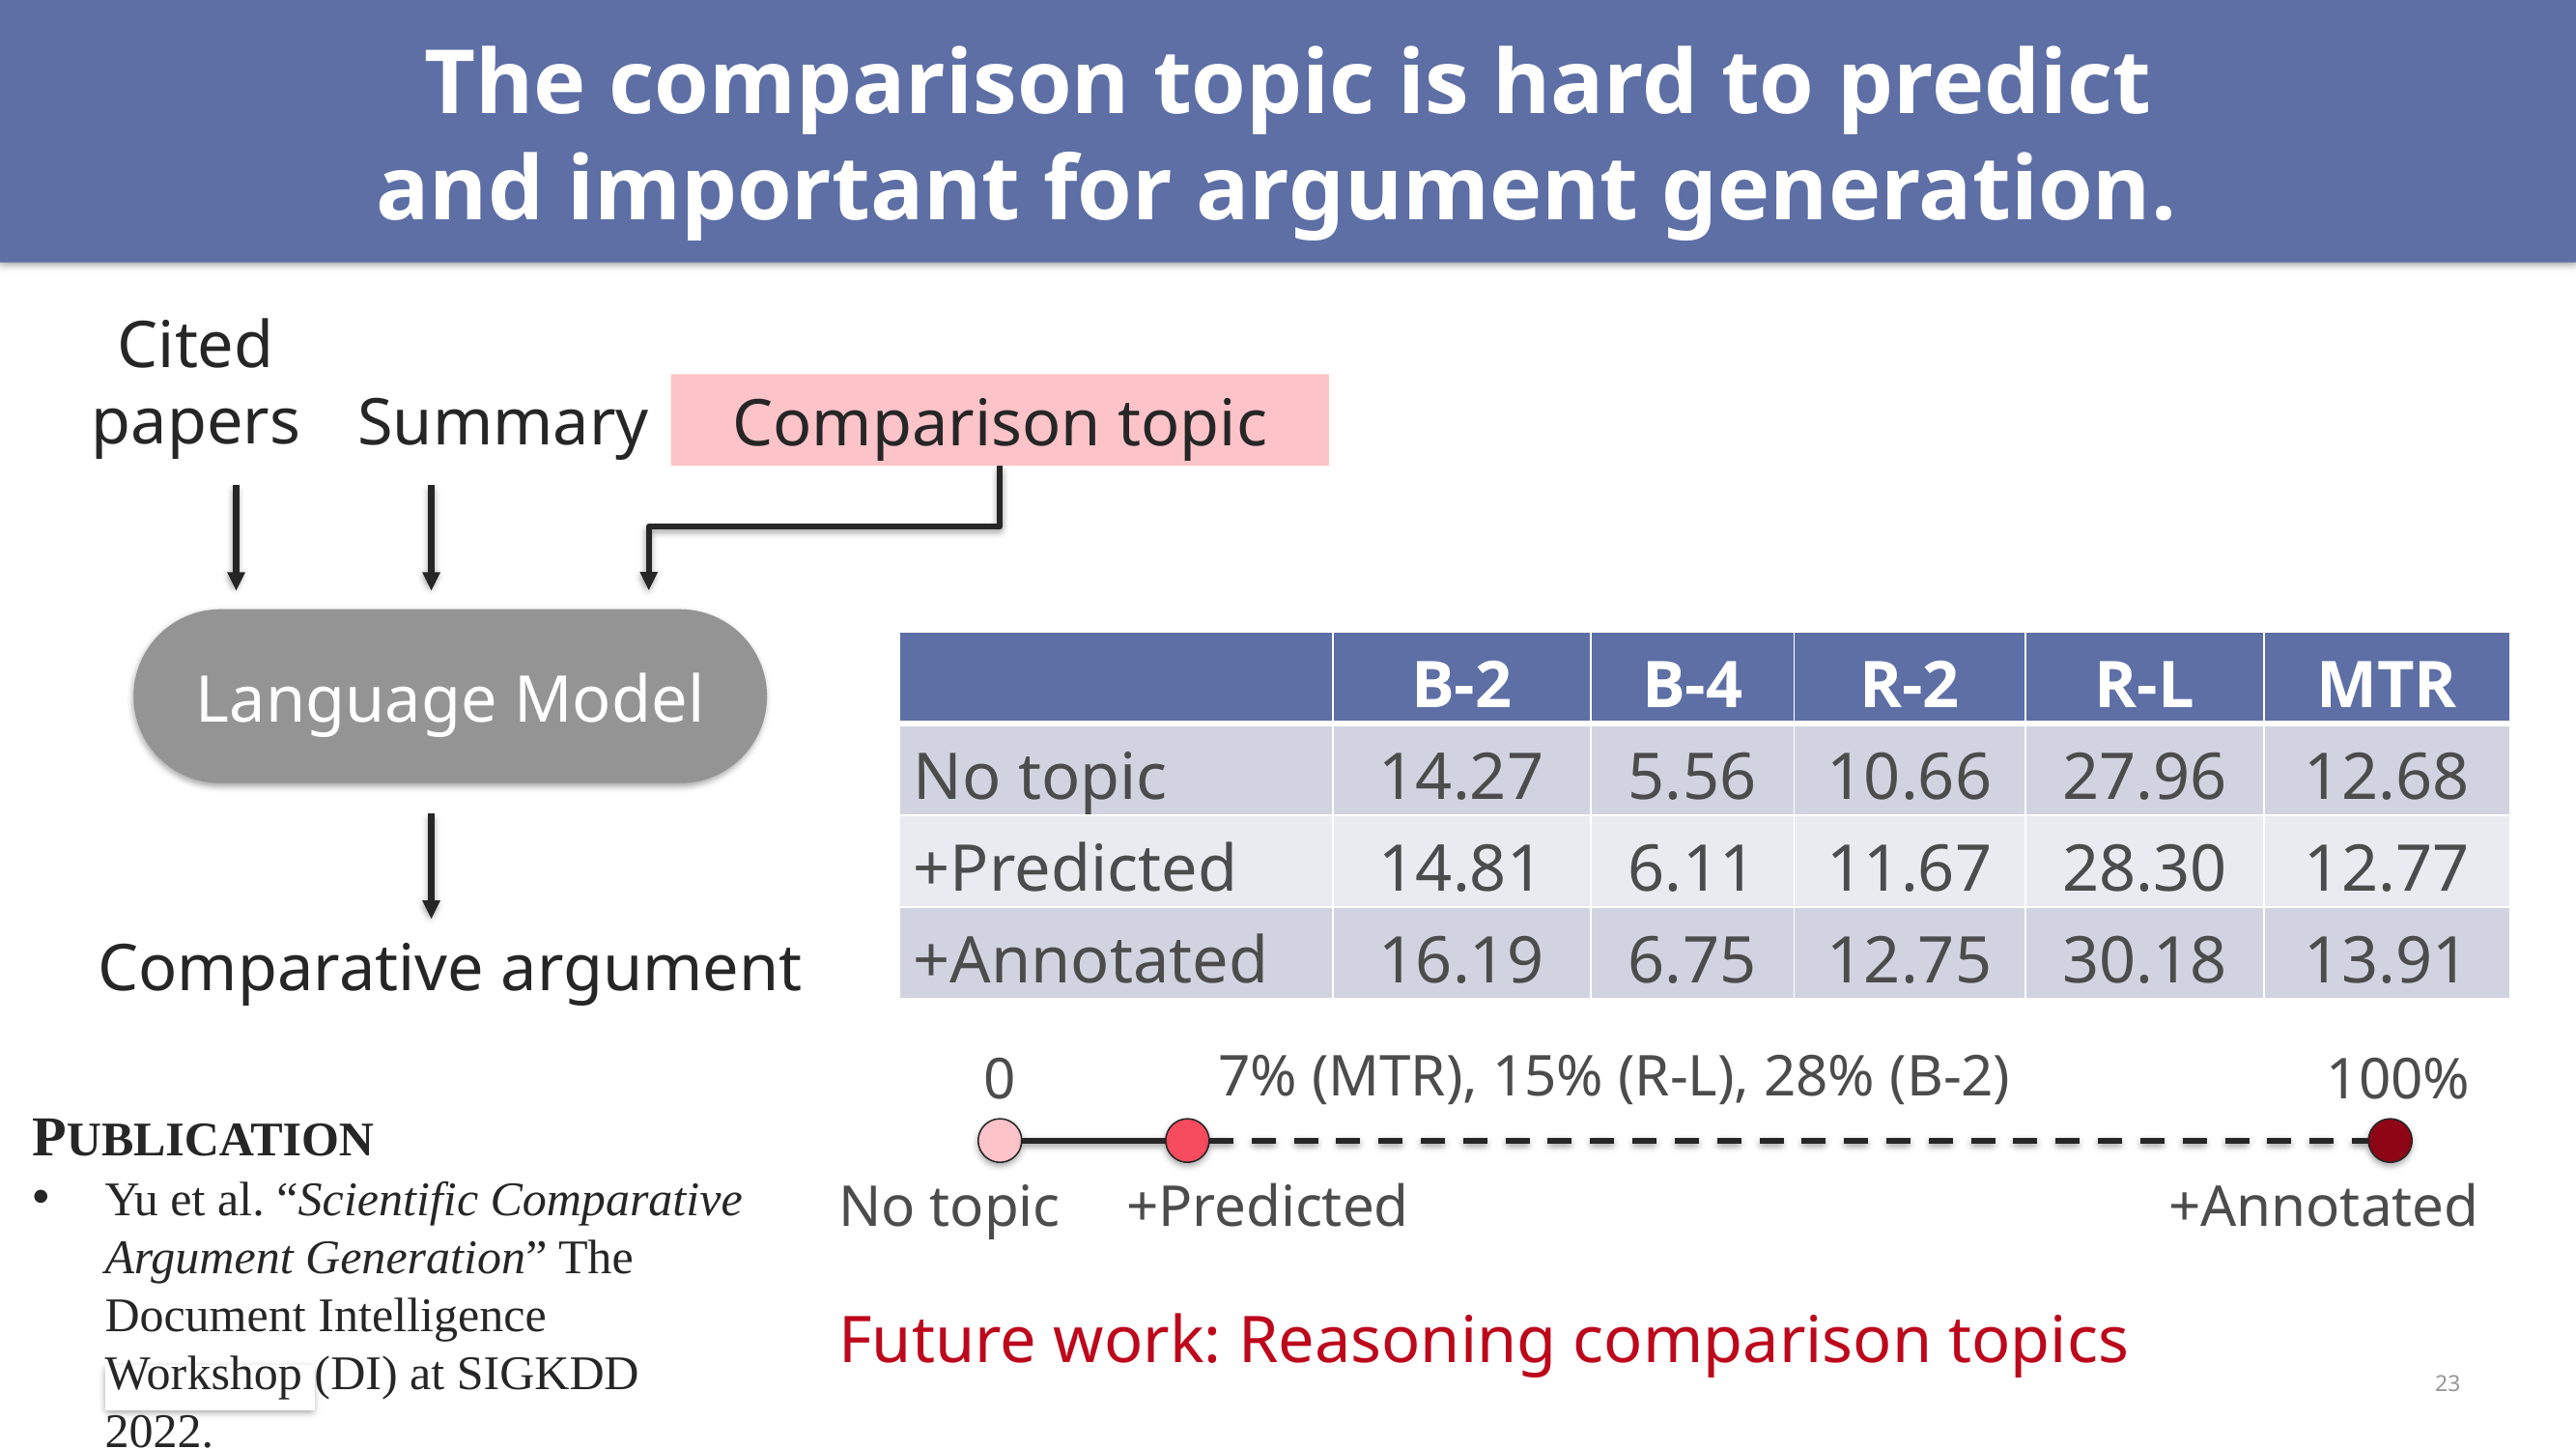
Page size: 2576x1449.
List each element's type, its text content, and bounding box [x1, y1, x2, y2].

text_box [1165, 1118, 1210, 1163]
table_cell 16.19 [1334, 908, 1590, 998]
text_box [2367, 1118, 2413, 1163]
text_box [977, 1118, 1023, 1163]
table_cell 5.56 [1592, 726, 1794, 814]
table_cell 12.77 [2265, 816, 2509, 906]
table_cell 30.18 [2026, 908, 2263, 998]
table_cell 14.81 [1334, 816, 1590, 906]
slide_number 22 [2394, 1365, 2484, 1404]
text_box +Predicted [1112, 1163, 1468, 1245]
text_box PUBLICATION Yu et al. “Scientific Comparative Argument Generation” The Document Intelligence Workshop (DI) at SIGKDD 2022. [17, 1092, 764, 1449]
text_box Comparison topic [889, 374, 1329, 467]
text_box Language Model [132, 608, 767, 784]
table_cell 12.75 [1795, 908, 2024, 998]
table_header R-2 [1795, 633, 2024, 721]
text_box 0 [927, 1035, 1072, 1118]
text_box No topic [824, 1163, 1112, 1245]
text_box The comparison topic is hard to predict and important for argument generation. [0, 0, 2576, 263]
table_cell +Predicted [900, 816, 1332, 906]
table_cell +Annotated [900, 908, 1332, 998]
table_cell 11.67 [1795, 816, 2024, 906]
text_box Summary [335, 373, 671, 466]
table_cell No topic [900, 726, 1332, 814]
text_box [626, 589, 671, 765]
table_cell 6.75 [1592, 908, 1794, 998]
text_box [764, 354, 885, 706]
text_box 100% [2286, 1035, 2510, 1118]
text_box Cited papers [55, 295, 336, 465]
table_cell 13.91 [2265, 908, 2509, 998]
table_header R-L [2026, 633, 2263, 721]
table_cell 12.68 [2265, 726, 2509, 814]
table_cell 10.66 [1795, 726, 2024, 814]
text_box Future work: Reasoning comparison topics [824, 1291, 2198, 1383]
table_header B-4 [1592, 633, 1794, 721]
table_cell 14.27 [1334, 726, 1590, 814]
table_cell 27.96 [2026, 726, 2263, 814]
text_box 7% (MTR), 15% (R-L), 28% (B-2) [1165, 1032, 2063, 1115]
table_cell 28.30 [2026, 816, 2263, 906]
table_header B-2 [1334, 633, 1590, 721]
table_header [900, 633, 1332, 721]
text_box +Annotated [2154, 1163, 2576, 1245]
text_box Comparative argument [66, 918, 835, 1010]
table_header MTR [2265, 633, 2509, 721]
text_box Comparison topic [670, 374, 759, 467]
table_cell 6.11 [1592, 816, 1794, 906]
